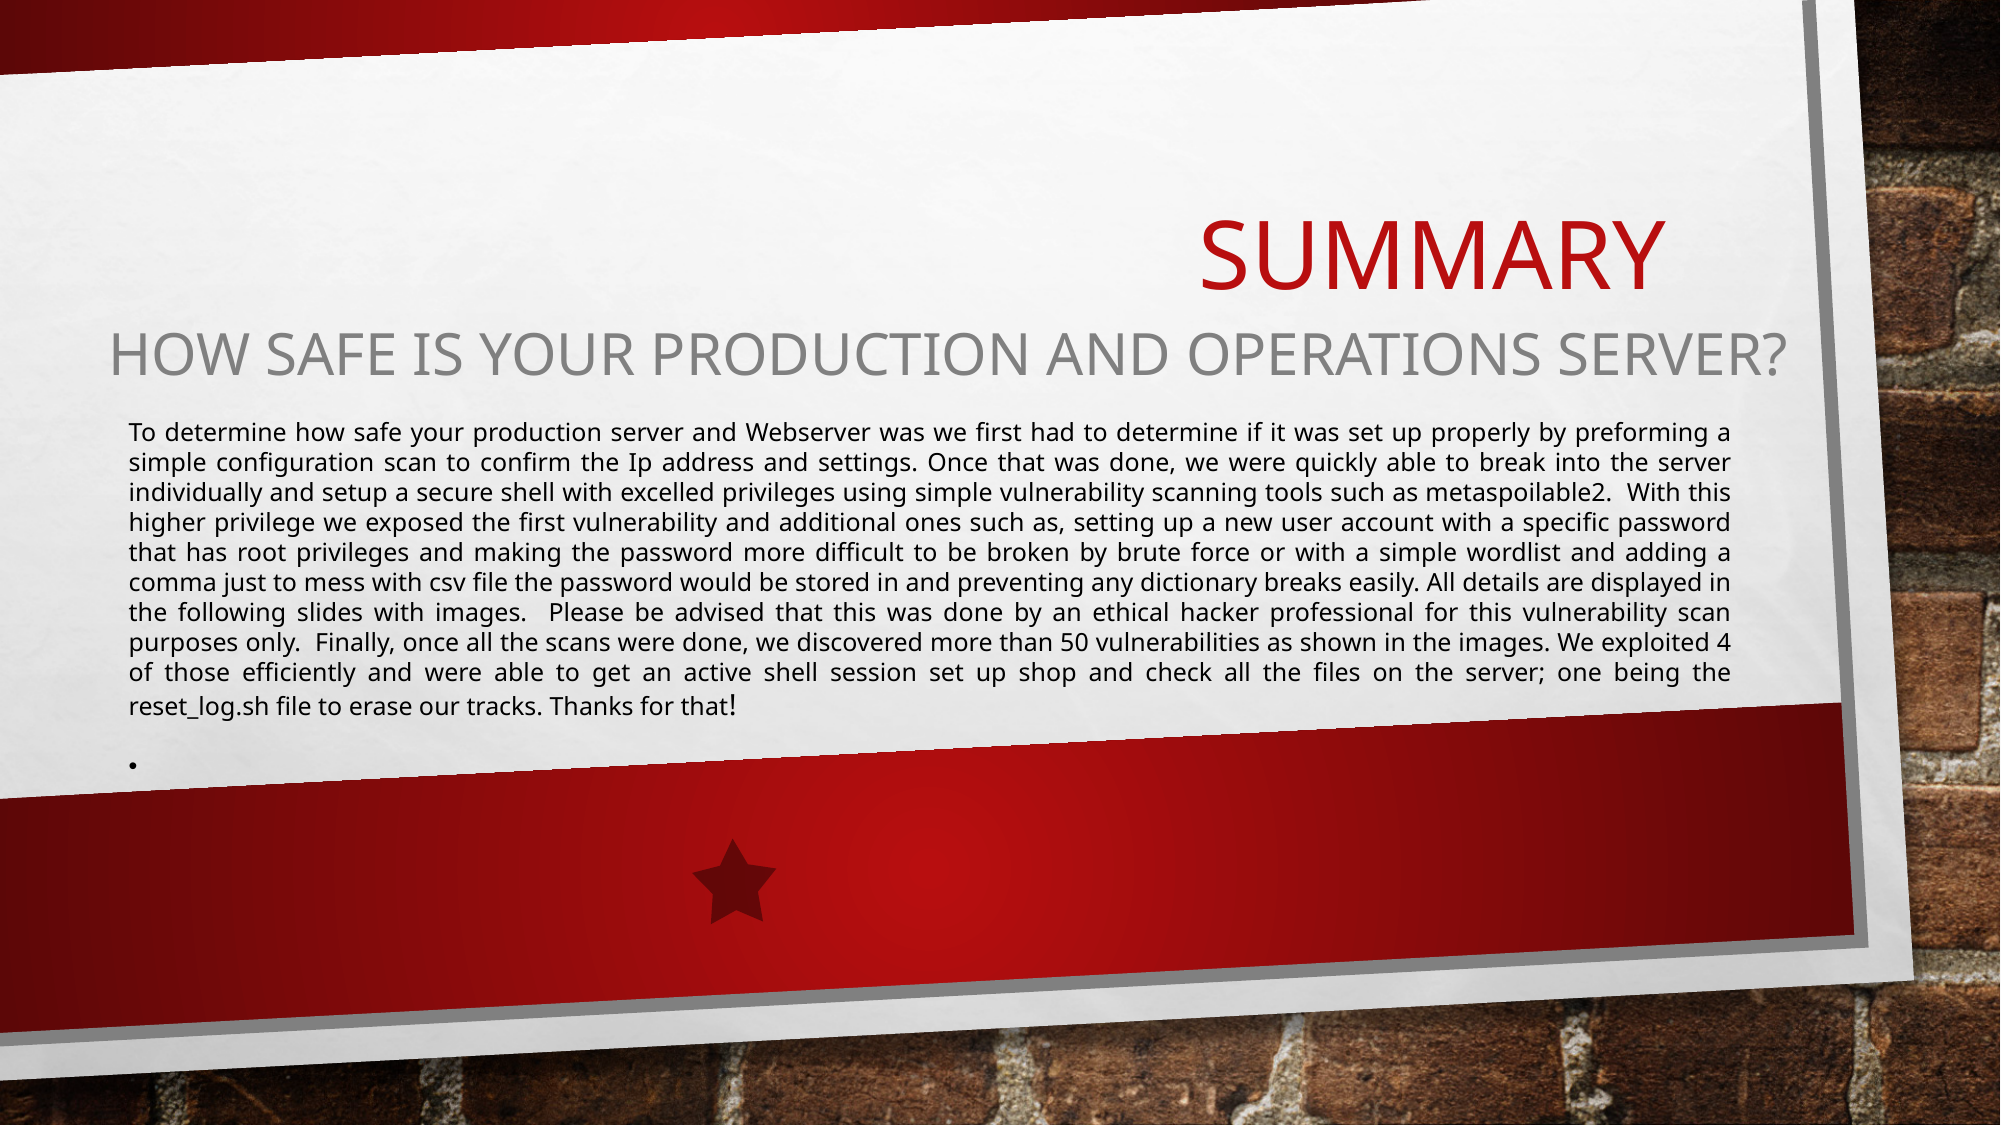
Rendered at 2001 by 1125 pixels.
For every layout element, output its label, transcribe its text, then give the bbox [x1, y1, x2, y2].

subtitle how safe is your production and Operations server? [0, 296, 1804, 393]
title Summary [50, 199, 1727, 296]
picture [0, 0, 2000, 1125]
text_box To determine how safe your production server and Webserver was we first had to determine if it was set up properly by preforming a simple configuration scan to confirm the Ip address and settings. Once that was done, we were quickly able to break into the server individually and setup a secure shell with excelled privileges using simple vulnerability scanning tools such as metaspoilable2. With this higher privilege we exposed the first vulnerability and additional ones such as, setting up a new user account with a specific password that has root privileges and making the password more difficult to be broken by brute force or with a simple wordlist and adding a comma just to mess with csv file the password would be stored in and preventing any dictionary breaks easily. All details are displayed in the following slides with images. Please be advised that this was done by an ethical hacker professional for this vulnerability scan purposes only. Finally, once all the scans were done, we discovered more than 50 vulnerabilities as shown in the images. We exploited 4 of those efficiently and were able to get an active shell session set up shop and check all the files on the server; one being the reset_log.sh file to erase our tracks. Thanks for that! [114, 409, 1749, 879]
